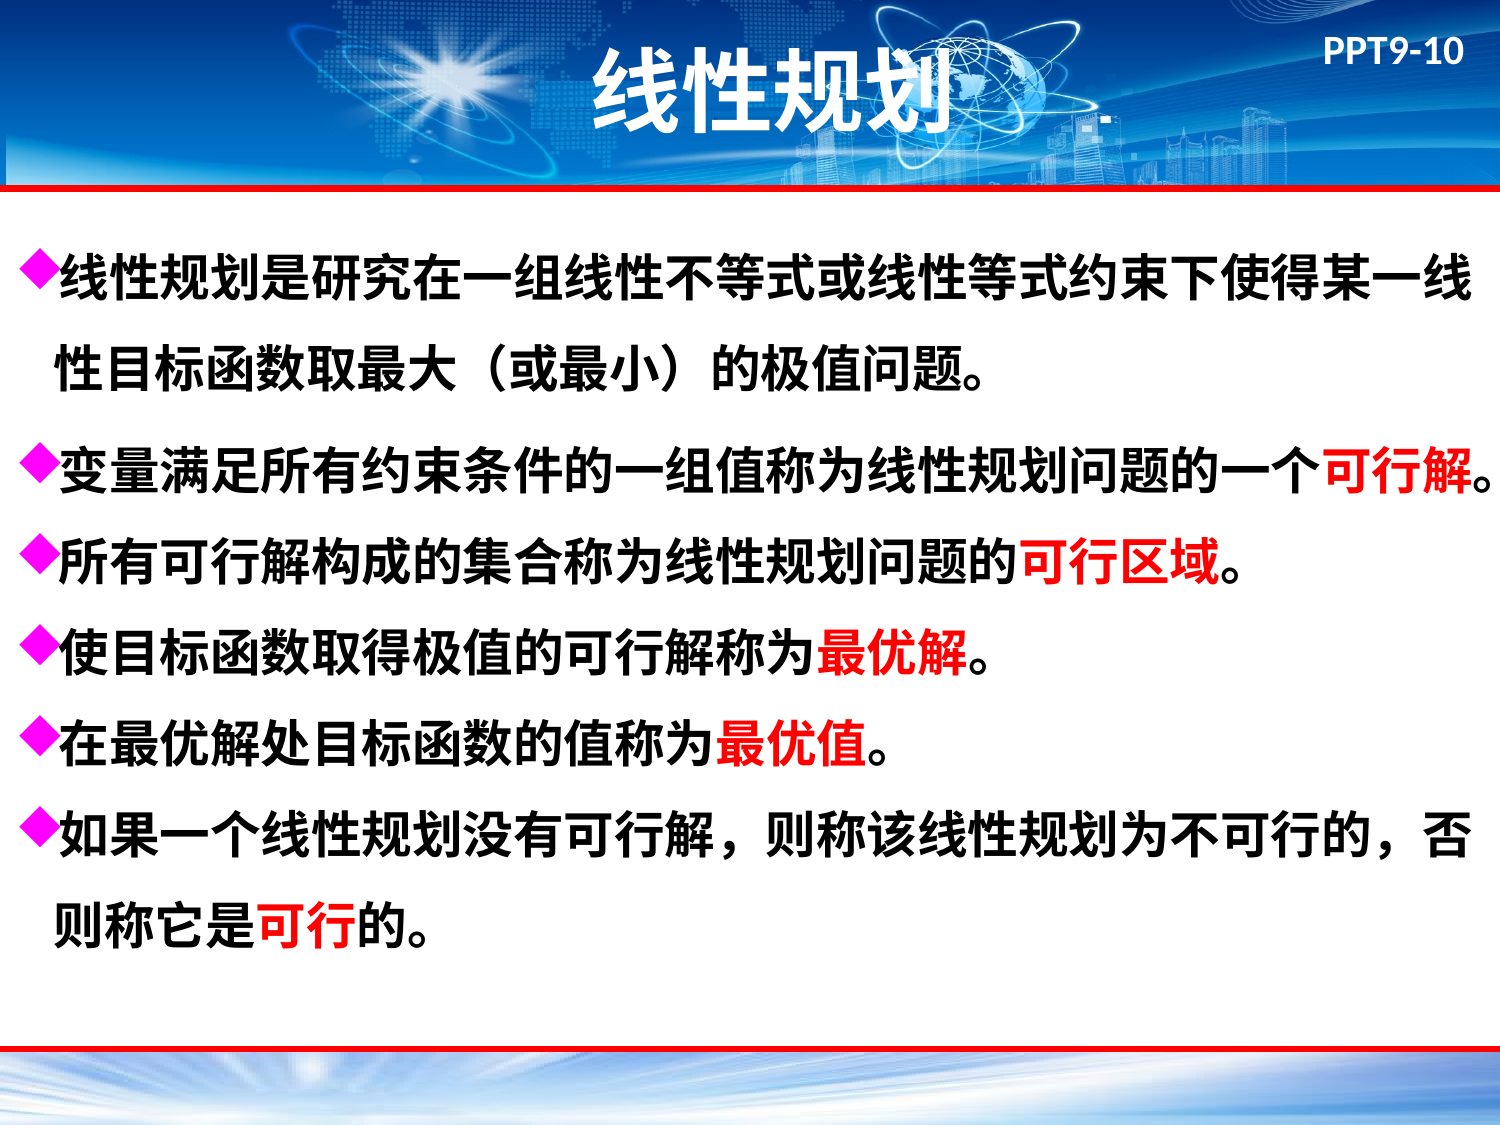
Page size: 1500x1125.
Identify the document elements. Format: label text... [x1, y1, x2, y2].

picture [0, 0, 1500, 185]
title 线性规划 [3, 2, 1500, 189]
picture [0, 1052, 1500, 1125]
